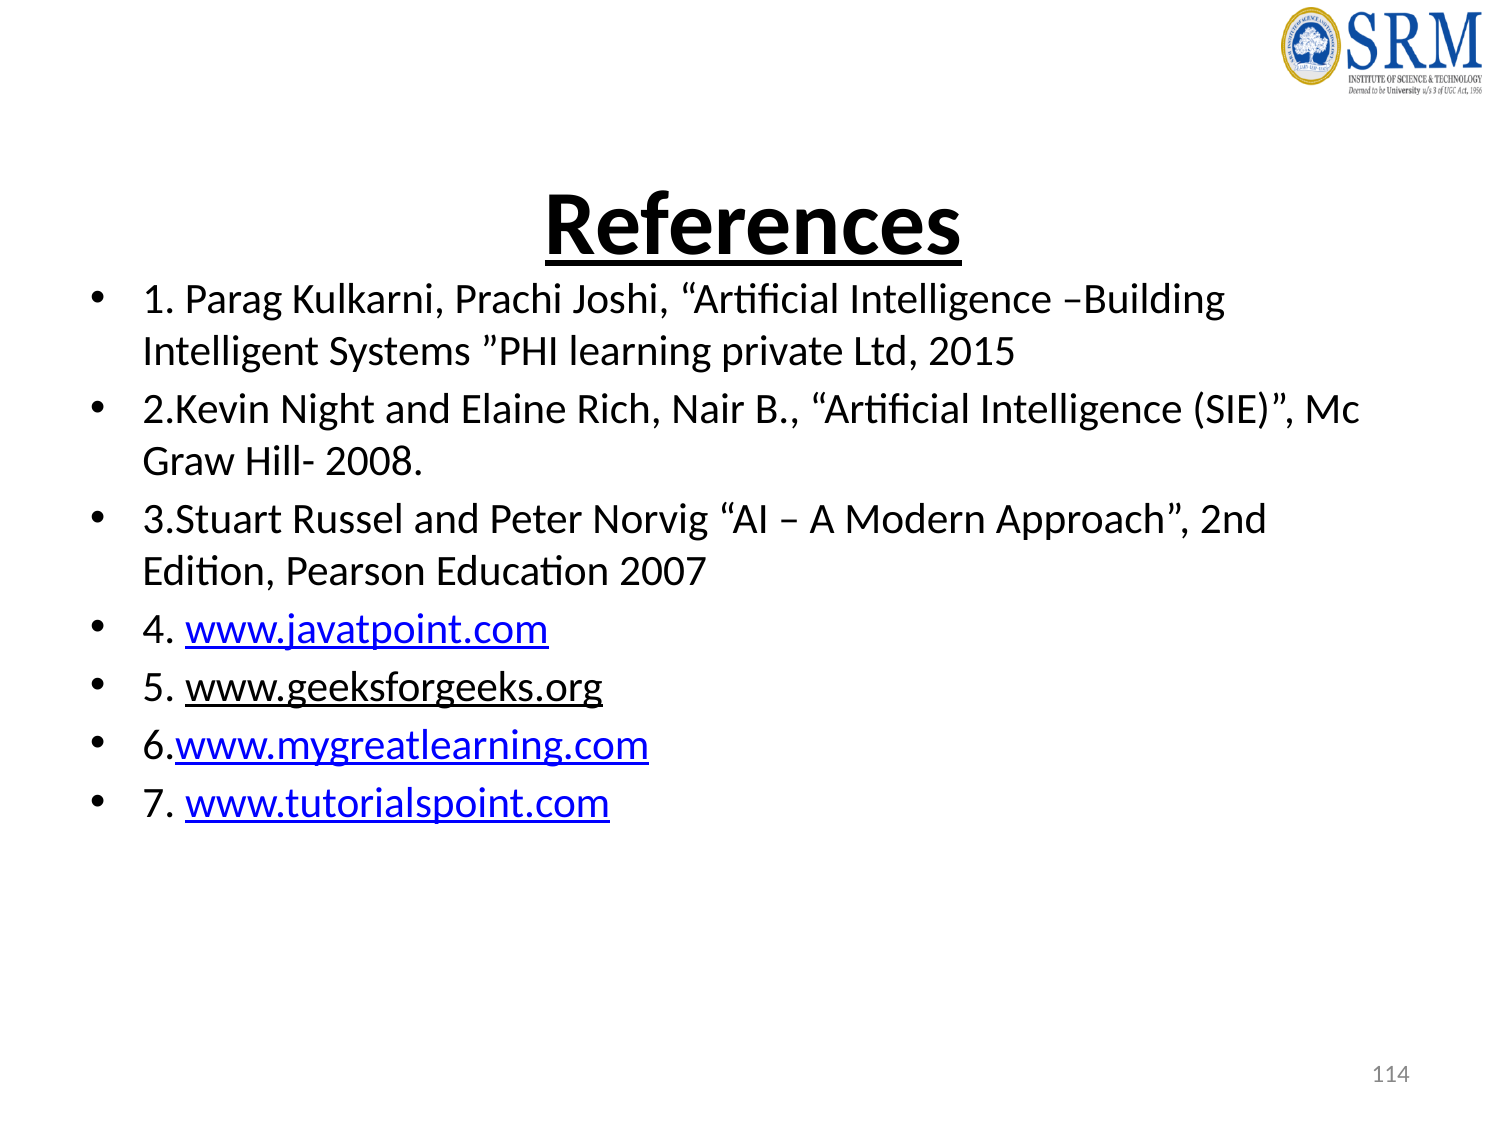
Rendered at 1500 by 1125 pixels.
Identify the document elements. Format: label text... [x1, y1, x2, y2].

slide_number ‹#› [1074, 1042, 1425, 1103]
title References [135, 149, 1373, 262]
picture [1281, 7, 1482, 95]
list 1. Parag Kulkarni, Prachi Joshi, “Artificial Intelligence –Building Intelligent Systems ”PHI learning private Ltd, 2015 2.Kevin Night and Elaine Rich, Nair B., “Artificial Intelligence (SIE)”, Mc Graw Hill- 2008. 3.Stuart Russel and Peter Norvig “AI – A Modern Approach”, 2nd Edition, Pearson Education 2007 4. www.javatpoint.com 5. www.geeksforgeeks.org 6.www.mygreatlearning.com 7. www.tutorialspoint.com [75, 262, 1425, 1005]
